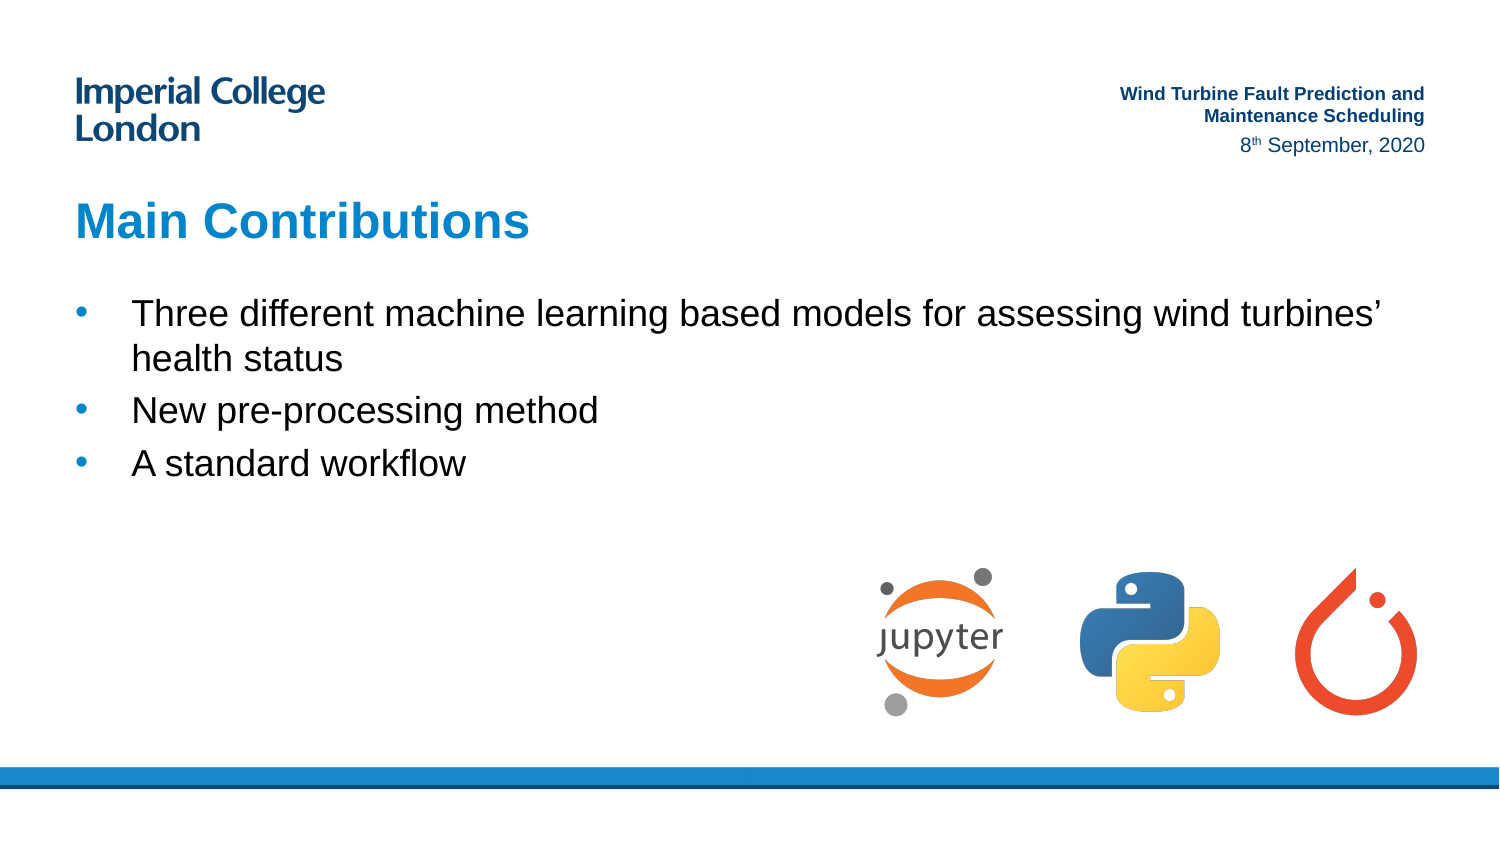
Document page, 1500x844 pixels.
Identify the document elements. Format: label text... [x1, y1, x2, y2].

picture [0, 0, 1499, 844]
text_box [875, 537, 1461, 746]
list Wind Turbine Fault Prediction and Maintenance Scheduling [1075, 81, 1425, 120]
list Three different machine learning based models for assessing wind turbines’ health status New pre-processing method A standard workﬂow [75, 288, 1425, 566]
title Main Contributions [75, 183, 1425, 246]
list 8th September, 2020 [1187, 131, 1425, 163]
